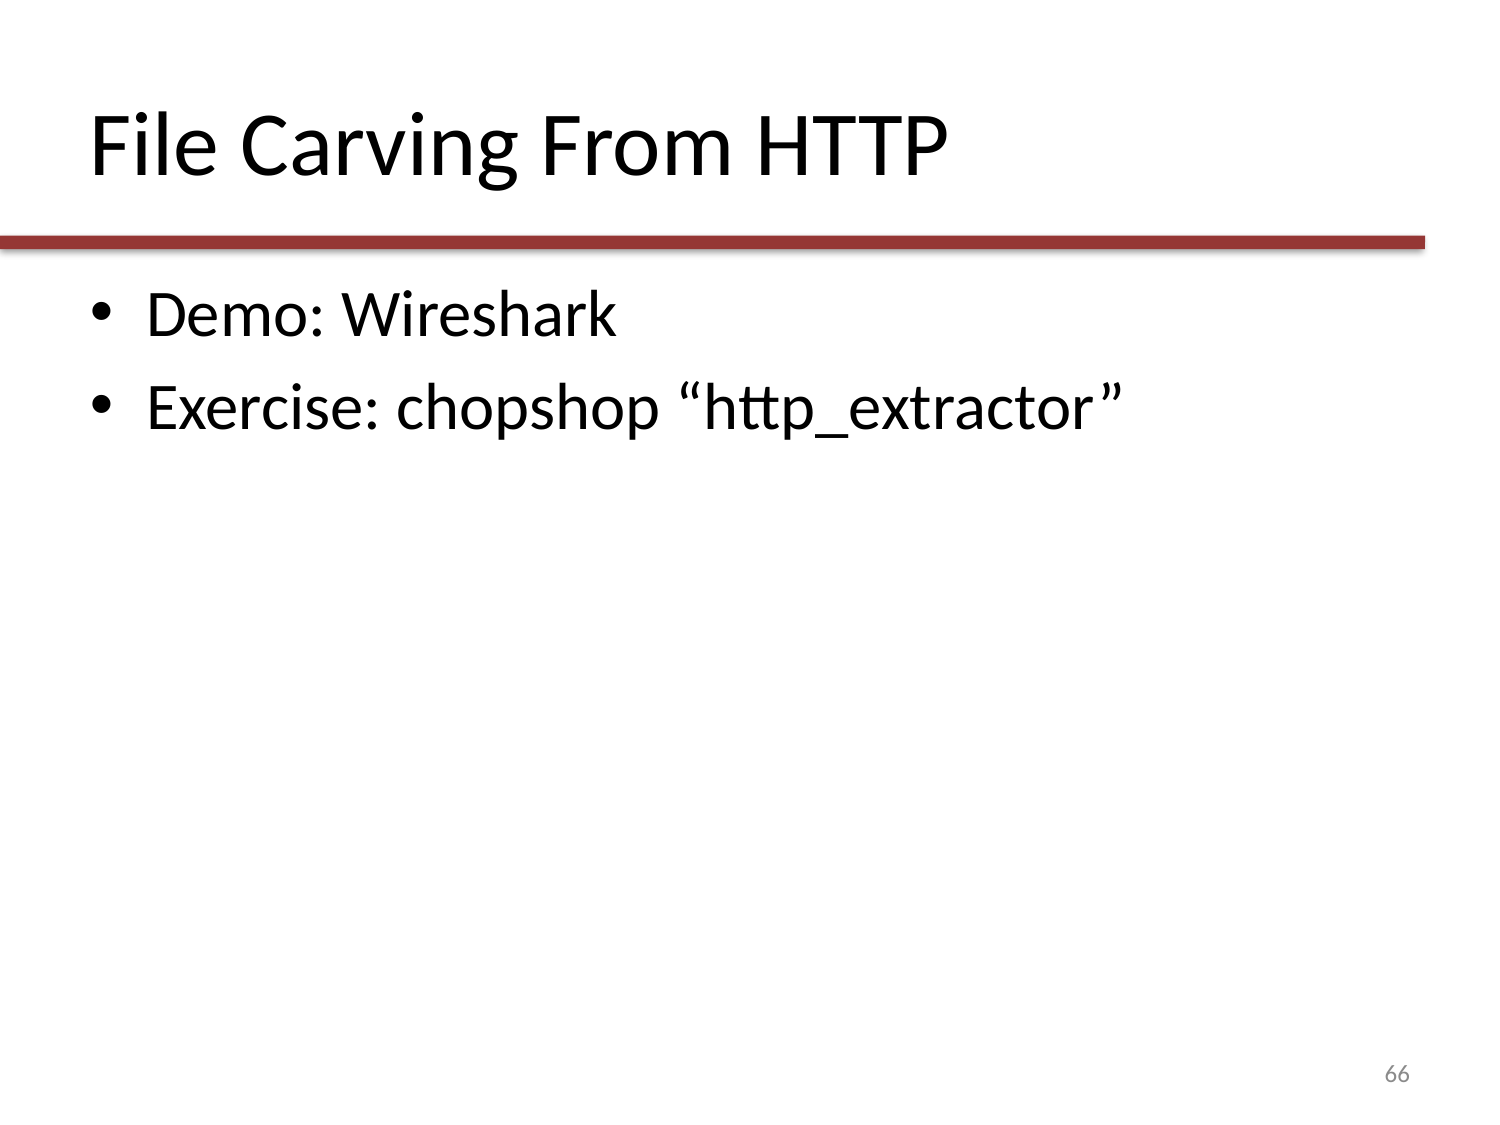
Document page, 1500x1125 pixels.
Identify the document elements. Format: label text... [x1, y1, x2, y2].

text_box Demo: Wireshark Exercise: chopshop “http_extractor” [75, 262, 1425, 1005]
text_box <number> [1074, 1042, 1425, 1103]
text_box File Carving From HTTP [75, 45, 1425, 233]
